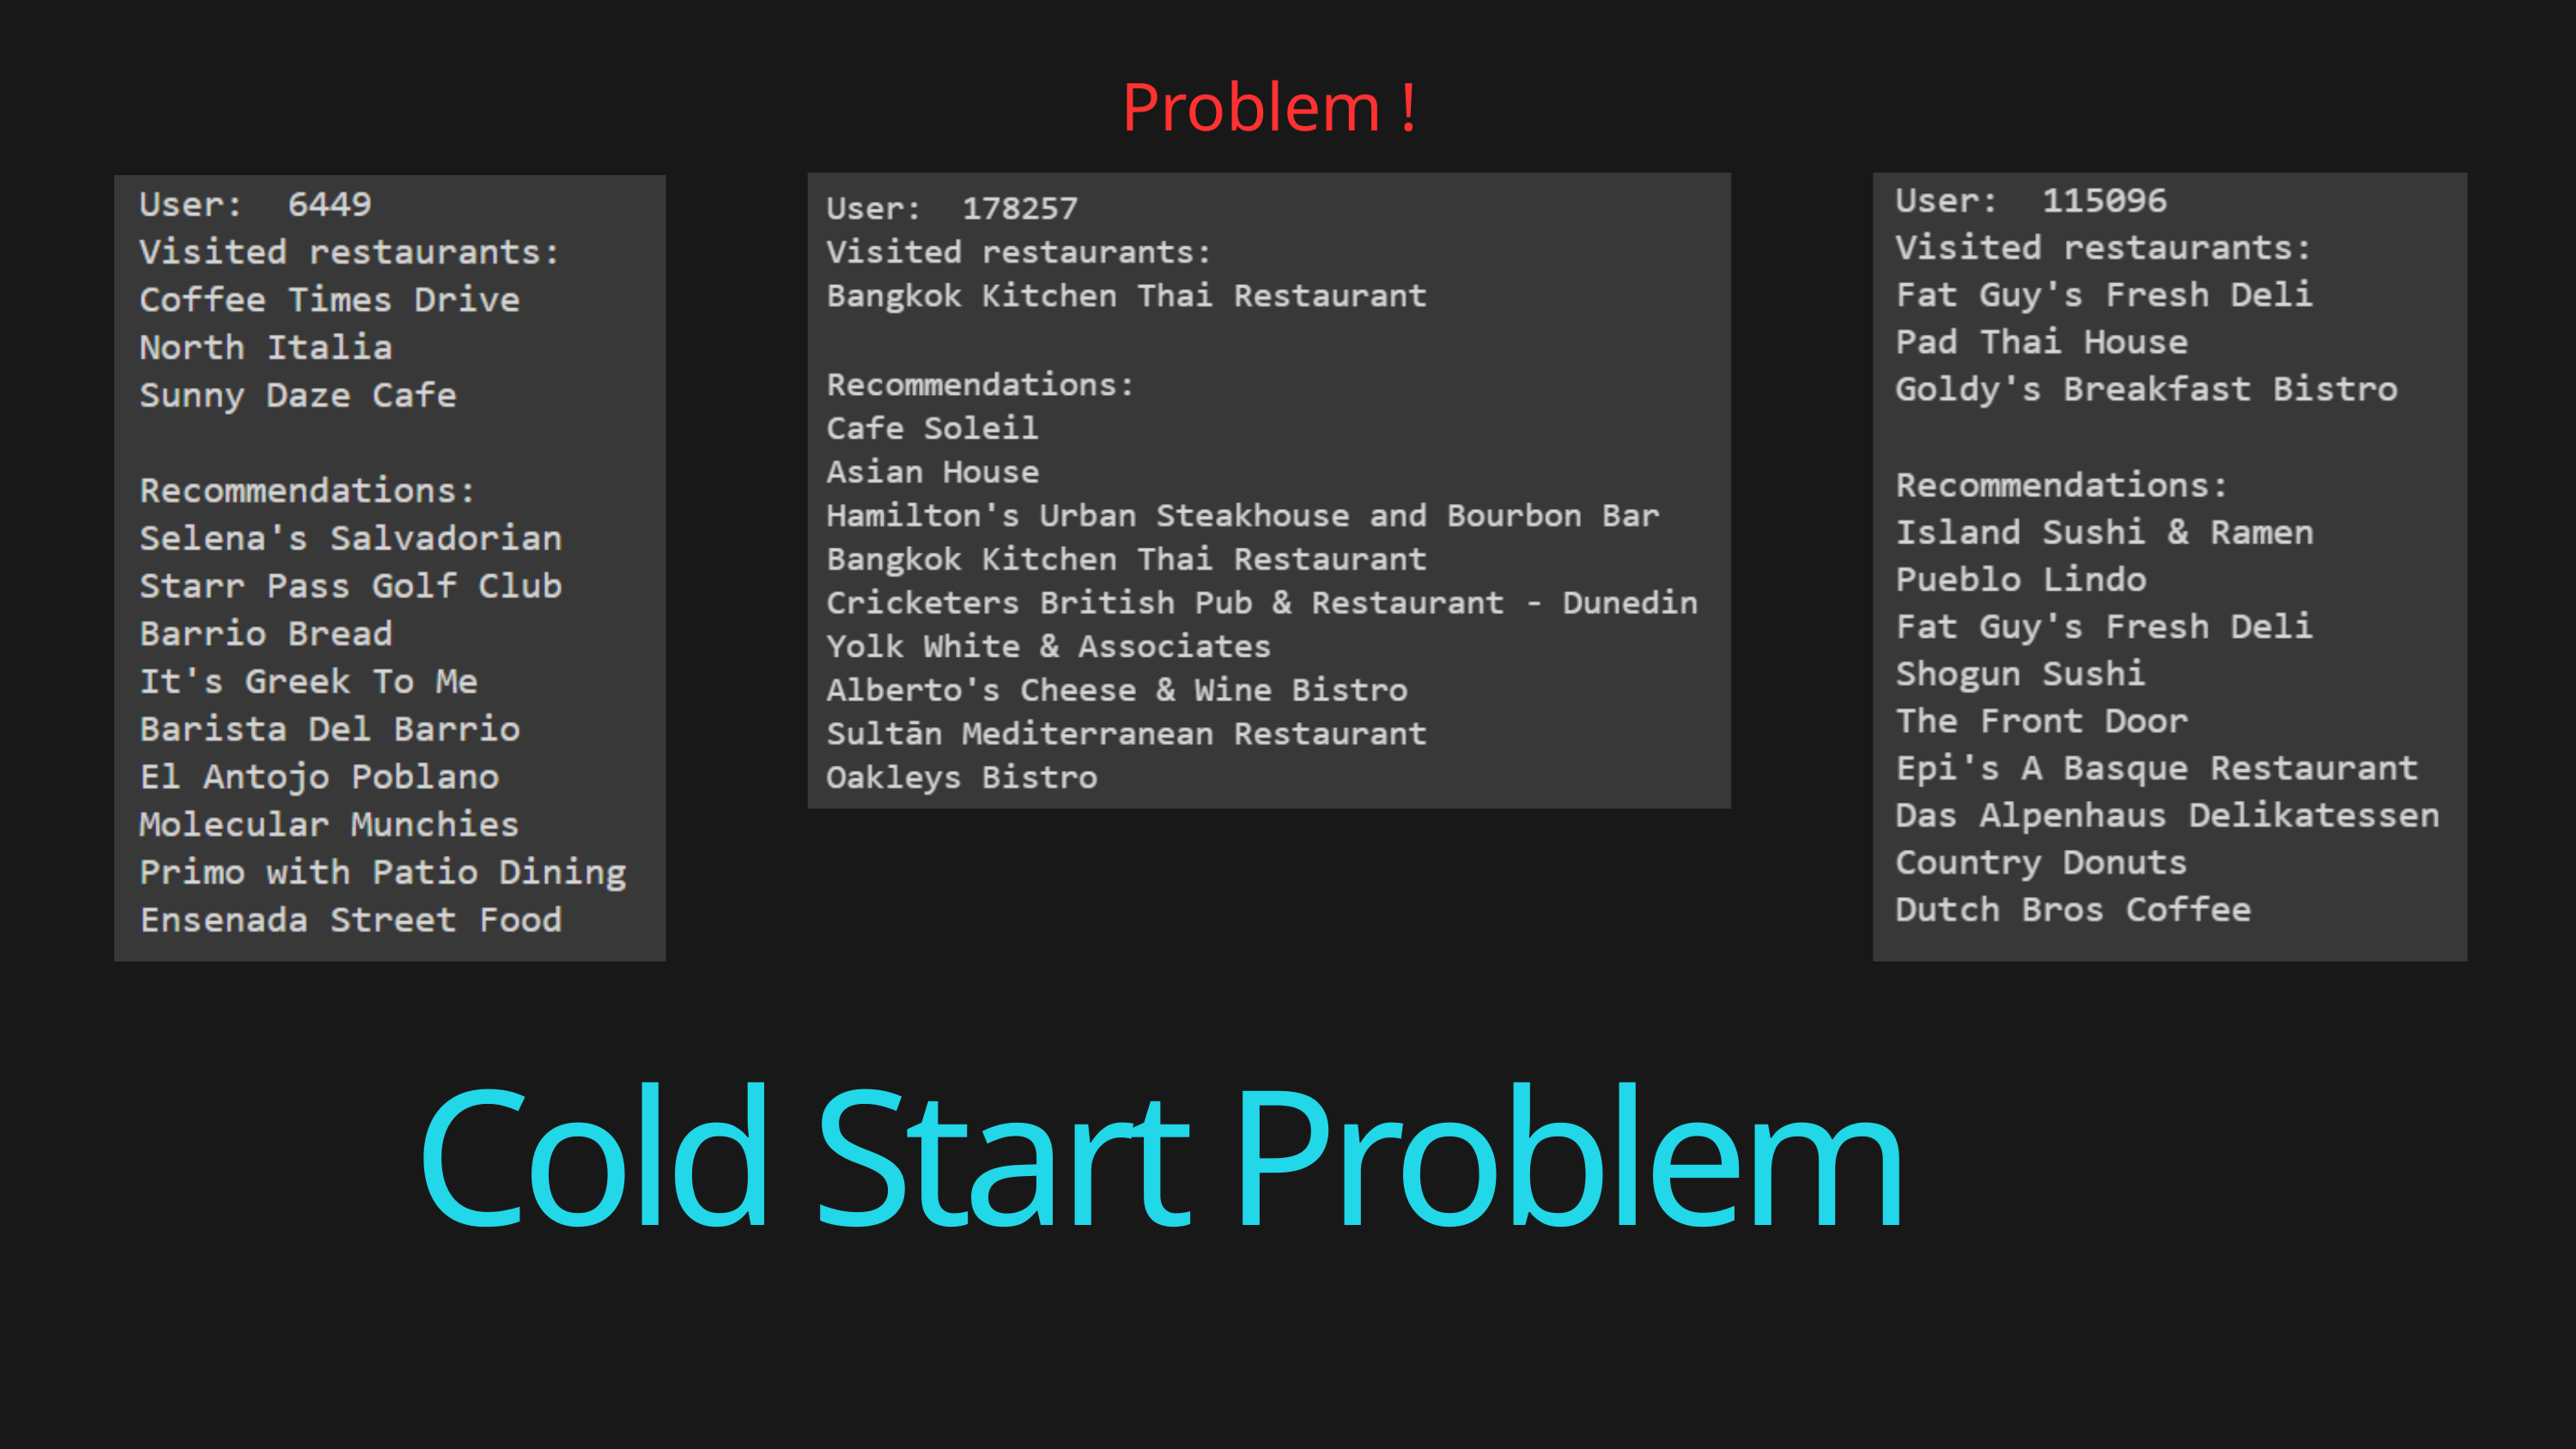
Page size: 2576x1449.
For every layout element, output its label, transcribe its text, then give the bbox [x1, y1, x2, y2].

text_box [807, 173, 1732, 809]
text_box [412, 1058, 2127, 1357]
text_box Problem ! [1095, 52, 1444, 145]
text_box [1873, 173, 2468, 961]
text_box [114, 175, 666, 961]
